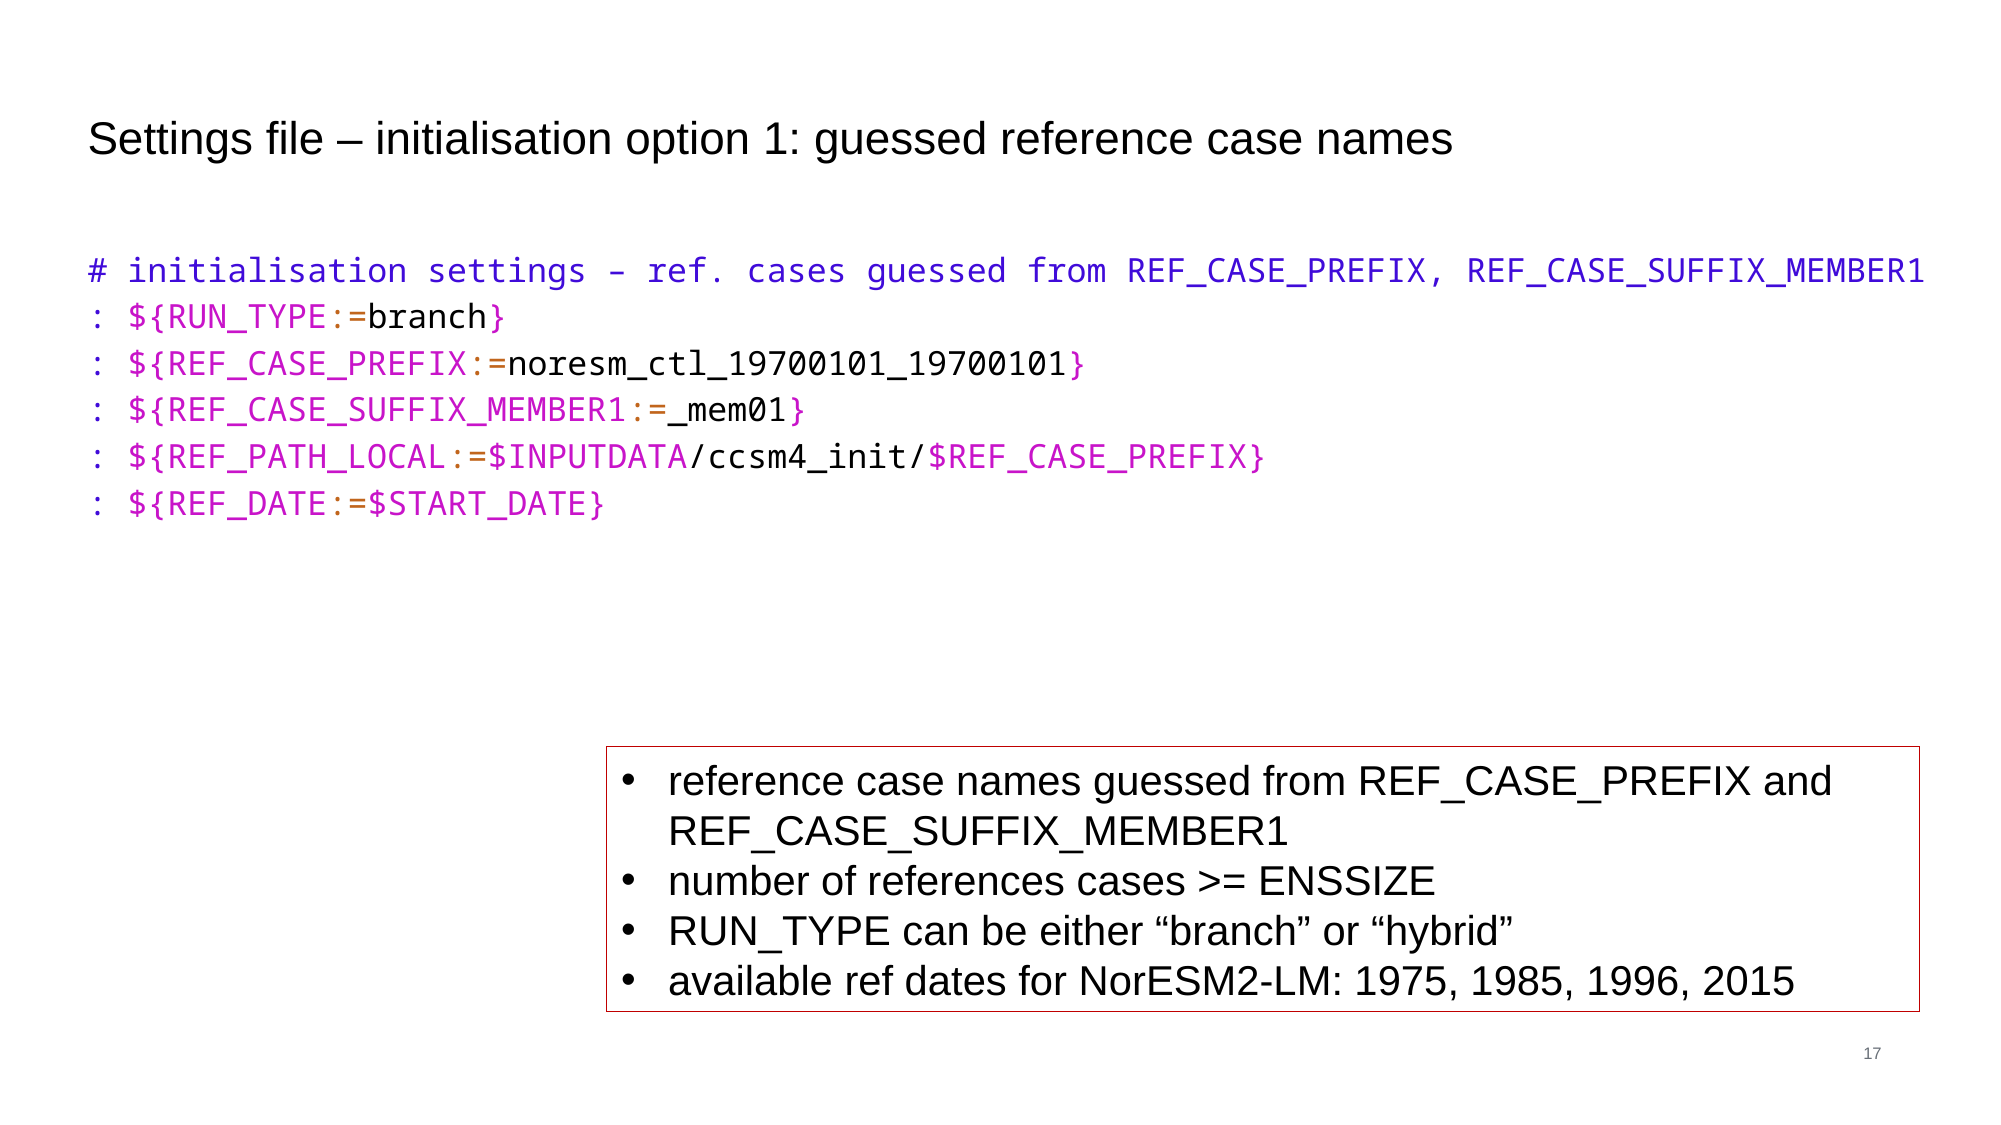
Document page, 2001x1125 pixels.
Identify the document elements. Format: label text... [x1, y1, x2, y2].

slide_number 17 [1421, 1043, 1882, 1064]
text_box reference case names guessed from REF_CASE_PREFIX and REF_CASE_SUFFIX_MEMBER1 number of references cases >= ENSSIZE RUN_TYPE can be either “branch” or “hybrid” available ref dates for NorESM2-LM: 1975, 1985, 1996, 2015 [606, 746, 1920, 1012]
title Settings file – initialisation option 1: guessed reference case names [87, 108, 1971, 164]
list # initialisation settings – ref. cases guessed from REF_CASE_PREFIX, REF_CASE_SUFFIX_MEMBER1 : ${RUN_TYPE:=branch} : ${REF_CASE_PREFIX:=noresm_ctl_19700101_19700101} : ${REF_CASE_SUFFIX_MEMBER1:=_mem01} : ${REF_PATH_LOCAL:=$INPUTDATA/ccsm4_init/$REF_CASE_PREFIX} : ${REF_DATE:=$START_DATE} [87, 202, 1953, 1125]
